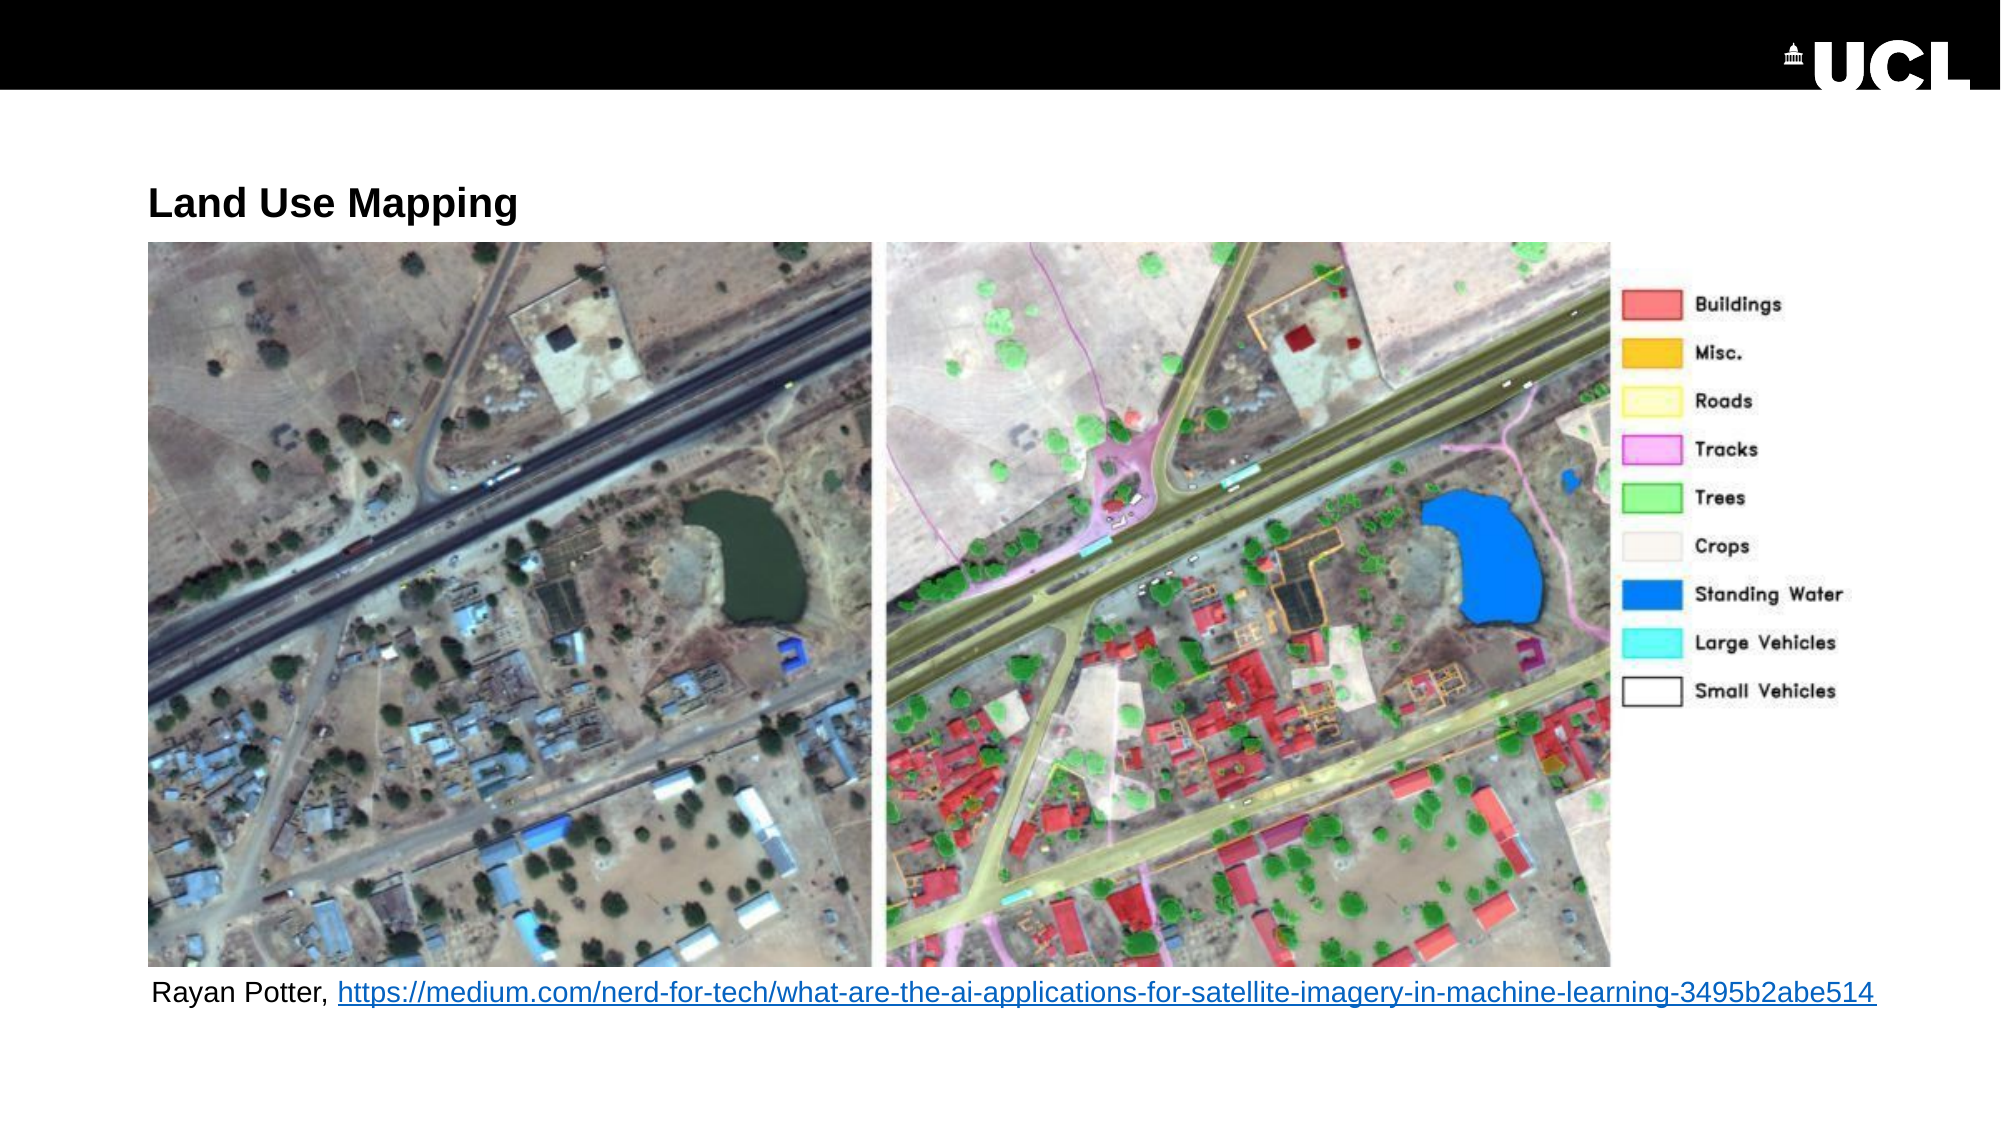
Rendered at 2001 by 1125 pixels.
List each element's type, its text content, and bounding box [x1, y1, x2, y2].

picture [148, 242, 1852, 967]
text_box Rayan Potter, https://medium.com/nerd-for-tech/what-are-the-ai-applications-for-satellite-imagery-in-machine-learning-3495b2abe514 [136, 966, 1900, 1016]
text_box Land Use Mapping [147, 181, 1625, 289]
picture [0, 0, 2001, 90]
